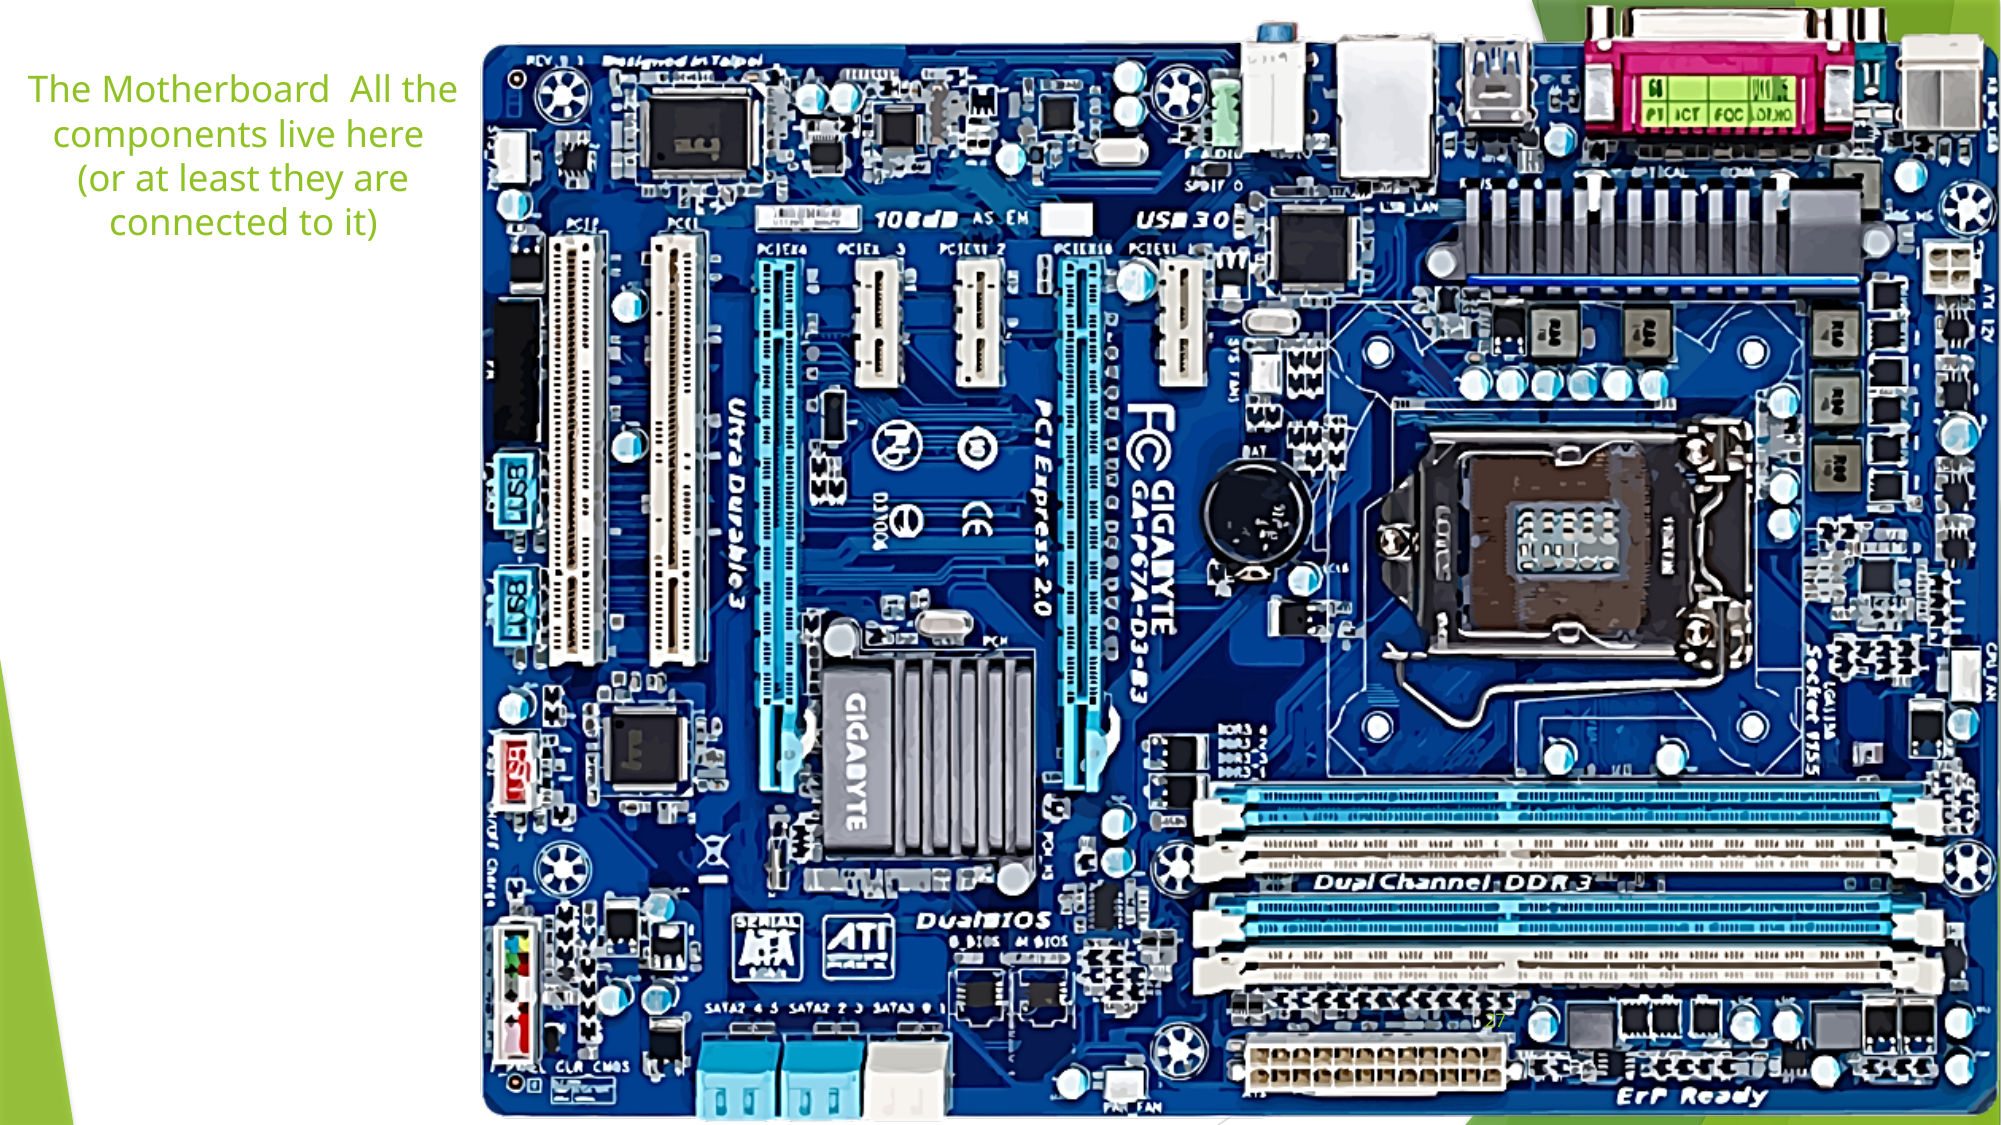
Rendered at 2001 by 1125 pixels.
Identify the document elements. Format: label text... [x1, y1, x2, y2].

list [445, 0, 2000, 1125]
title The Motherboard All the components live here (or at least they are connected to it) [10, 58, 439, 276]
